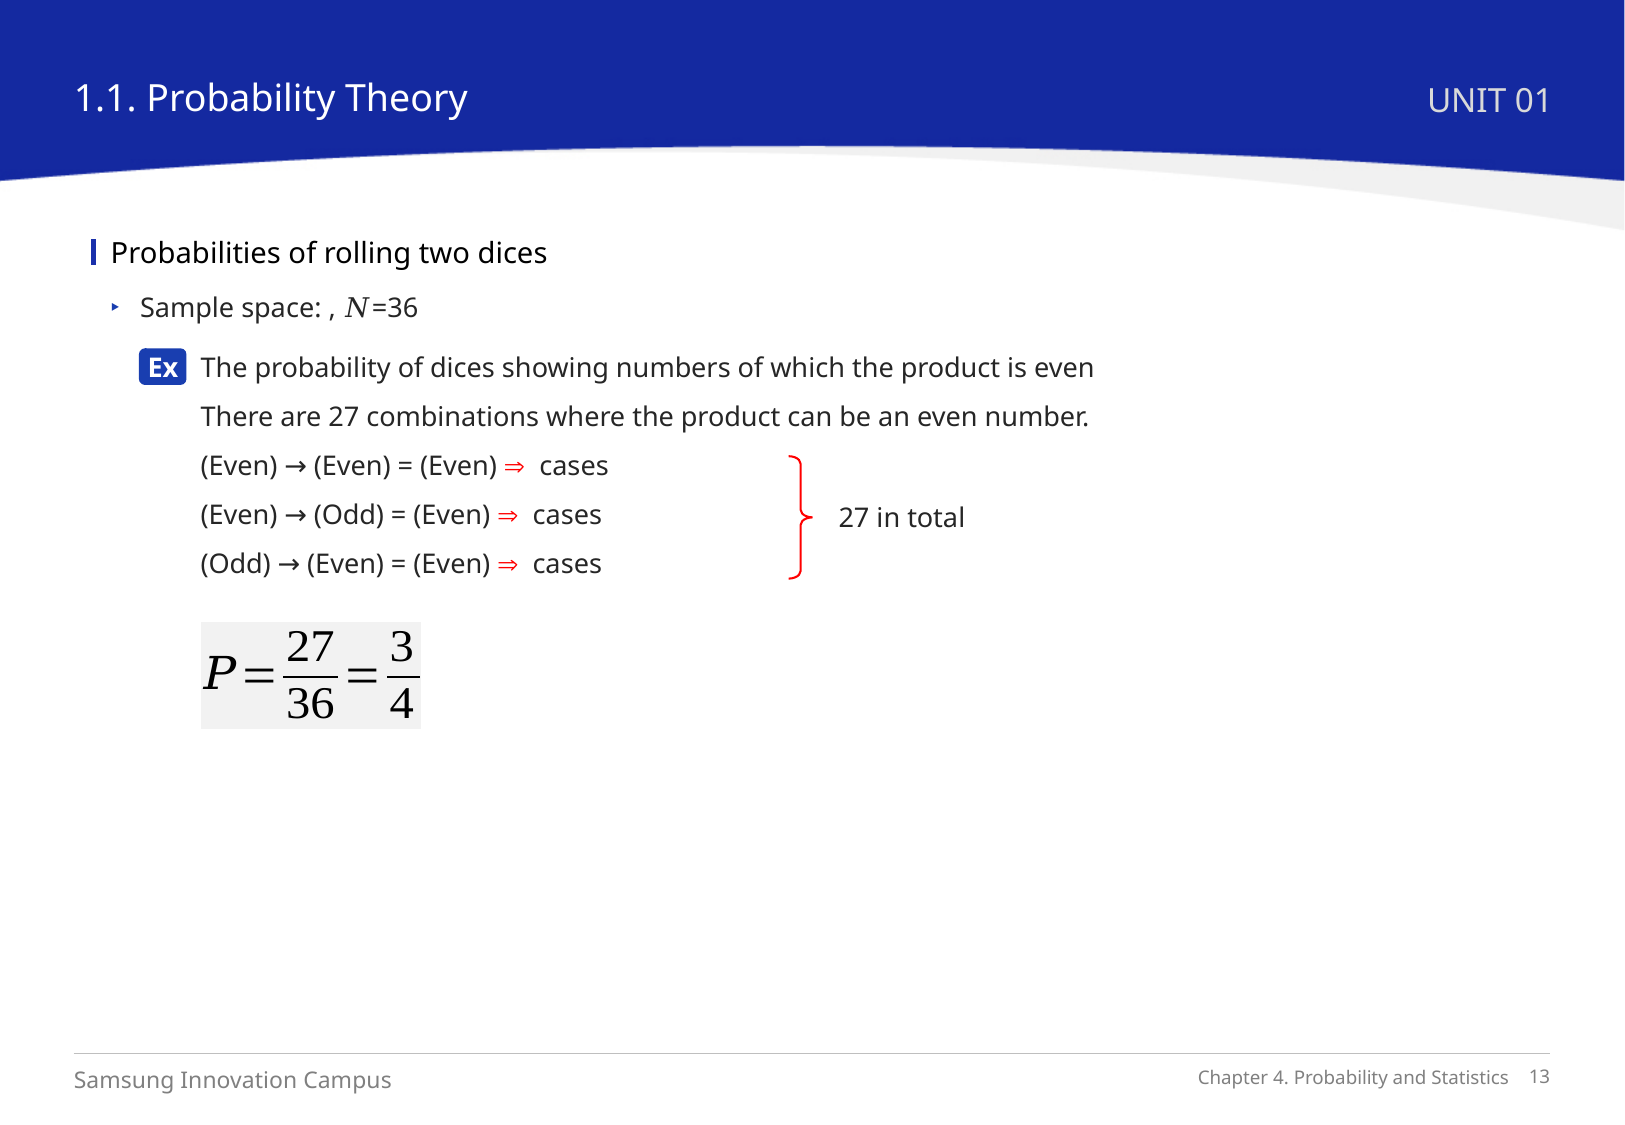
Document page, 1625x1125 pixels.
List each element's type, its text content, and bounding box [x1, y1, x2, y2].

text_box Probabilities of rolling two dices [91, 233, 1599, 270]
picture [0, 0, 1625, 1125]
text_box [73, 73, 1554, 120]
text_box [138, 338, 1284, 594]
